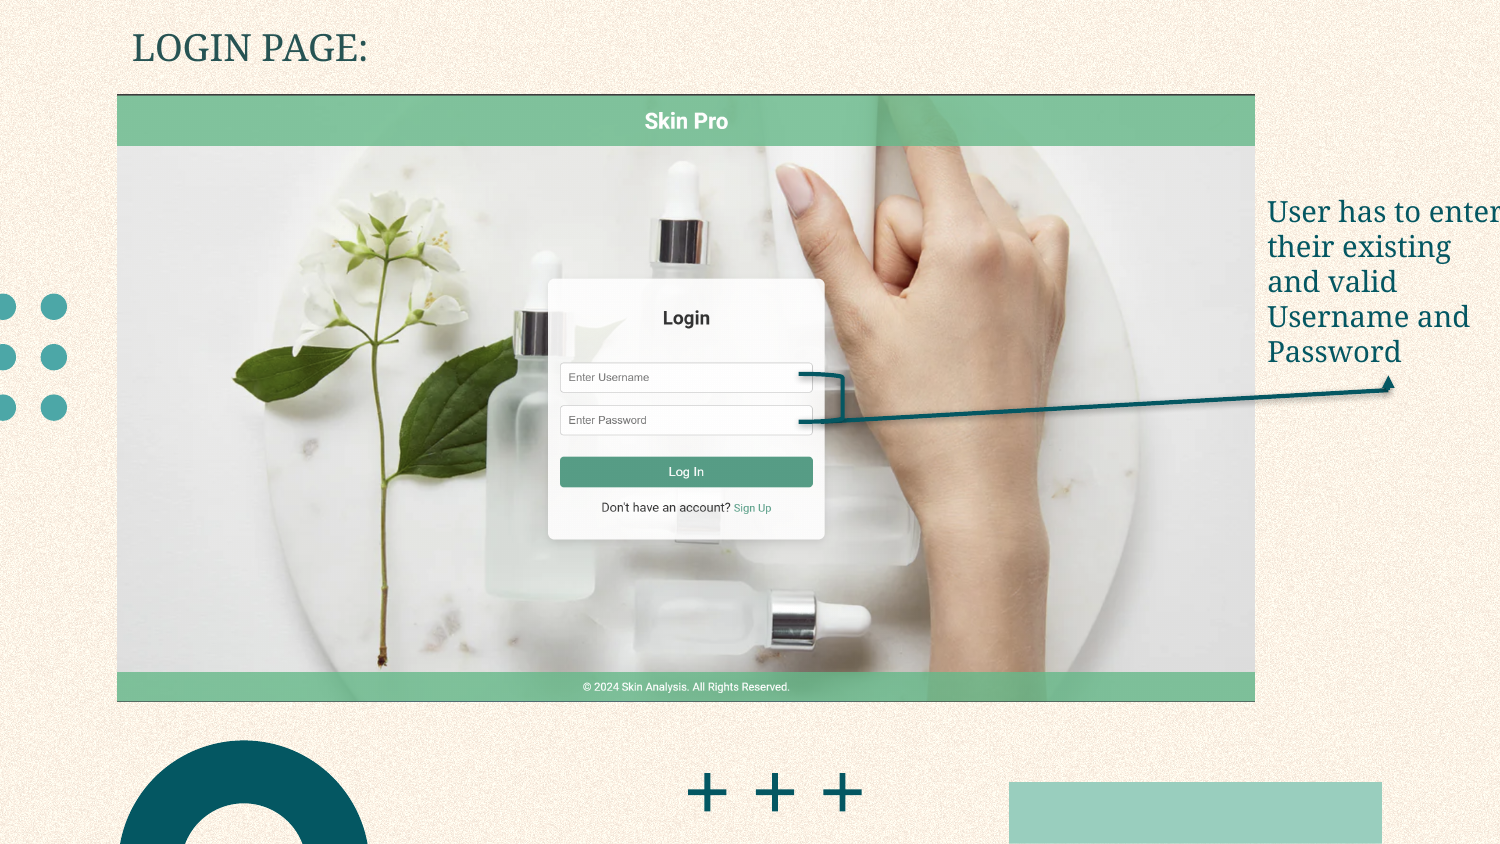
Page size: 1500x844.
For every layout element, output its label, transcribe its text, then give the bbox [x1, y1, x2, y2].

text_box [842, 389, 1389, 399]
text_box User has to enter their existing and valid Username and Password [1259, 185, 1500, 376]
picture [0, 0, 1500, 844]
picture [186, 804, 302, 844]
text_box LOGIN PAGE: [117, 16, 471, 76]
